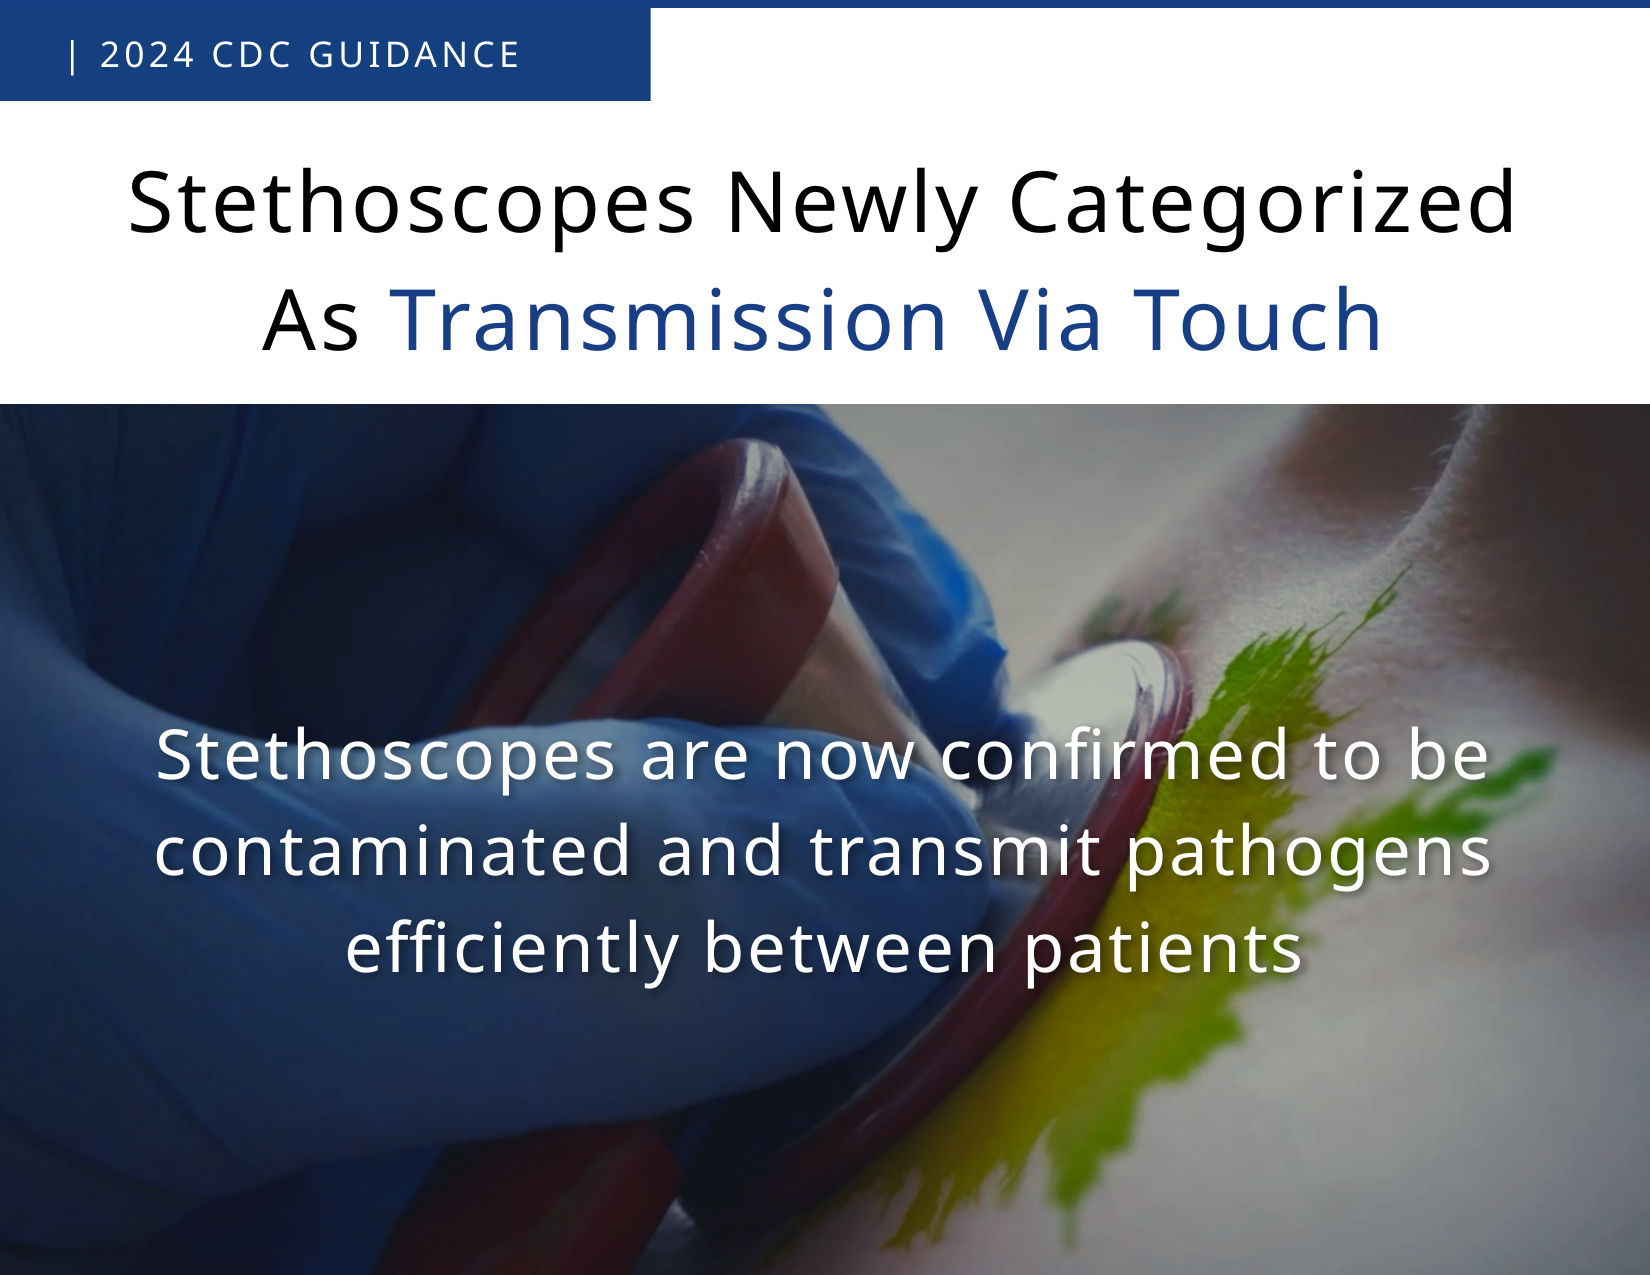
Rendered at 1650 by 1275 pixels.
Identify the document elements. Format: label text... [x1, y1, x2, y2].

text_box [0, 403, 1650, 1275]
text_box [0, 0, 1650, 8]
text_box | 2024 CDC GUIDANCE [62, 25, 586, 75]
text_box [0, 8, 651, 101]
text_box Stethoscopes Newly Categorized As Transmission Via Touch [88, 130, 1562, 368]
